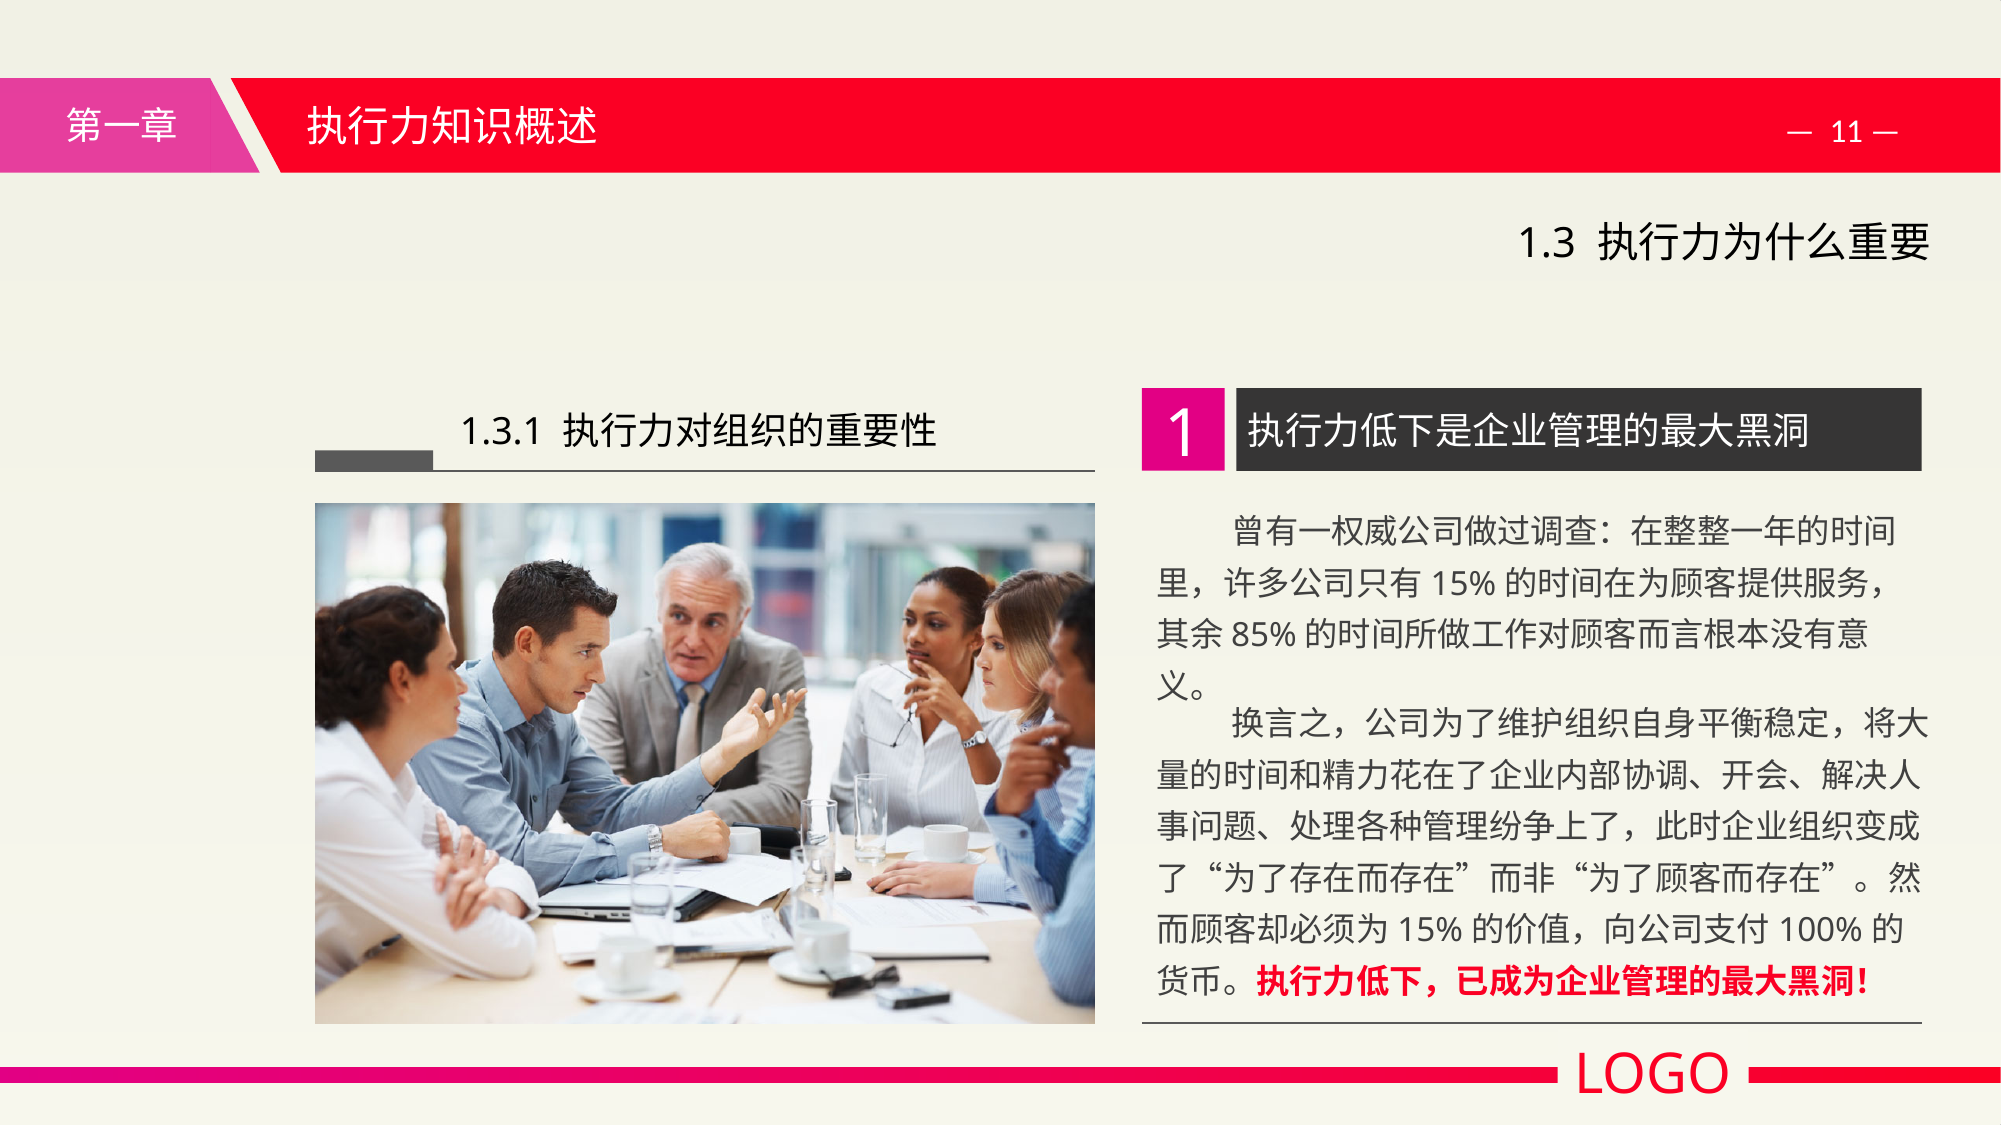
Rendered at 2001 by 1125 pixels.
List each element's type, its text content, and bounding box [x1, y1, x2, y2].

text_box 执行力低下是企业管理的最大黑洞 [1236, 388, 1922, 471]
text_box 1.3 执行力为什么重要 [1484, 208, 1946, 273]
text_box 1.3.1 执行力对组织的重要性 [444, 399, 1048, 460]
text_box 1 [1140, 386, 1227, 473]
picture [314, 502, 1096, 1024]
text_box 换言之，公司为了维护组织自身平衡稳定，将大量的时间和精力花在了企业内部协调、开会、解决人事问题、处理各种管理纷争上了，此时企业组织变成了“为了存在而存在”而非“为了顾客而存在”。然而顾客却必须为15%的价值，向公司支付100%的货币。执行力低下，已成为企业管理的最大黑洞！ [1141, 713, 1946, 1008]
text_box [313, 448, 435, 473]
text_box 曾有一权威公司做过调查：在整整一年的时间里，许多公司只有15%的时间在为顾客提供服务，其余85%的时间所做工作对顾客而言根本没有意义。 [1141, 491, 1946, 713]
